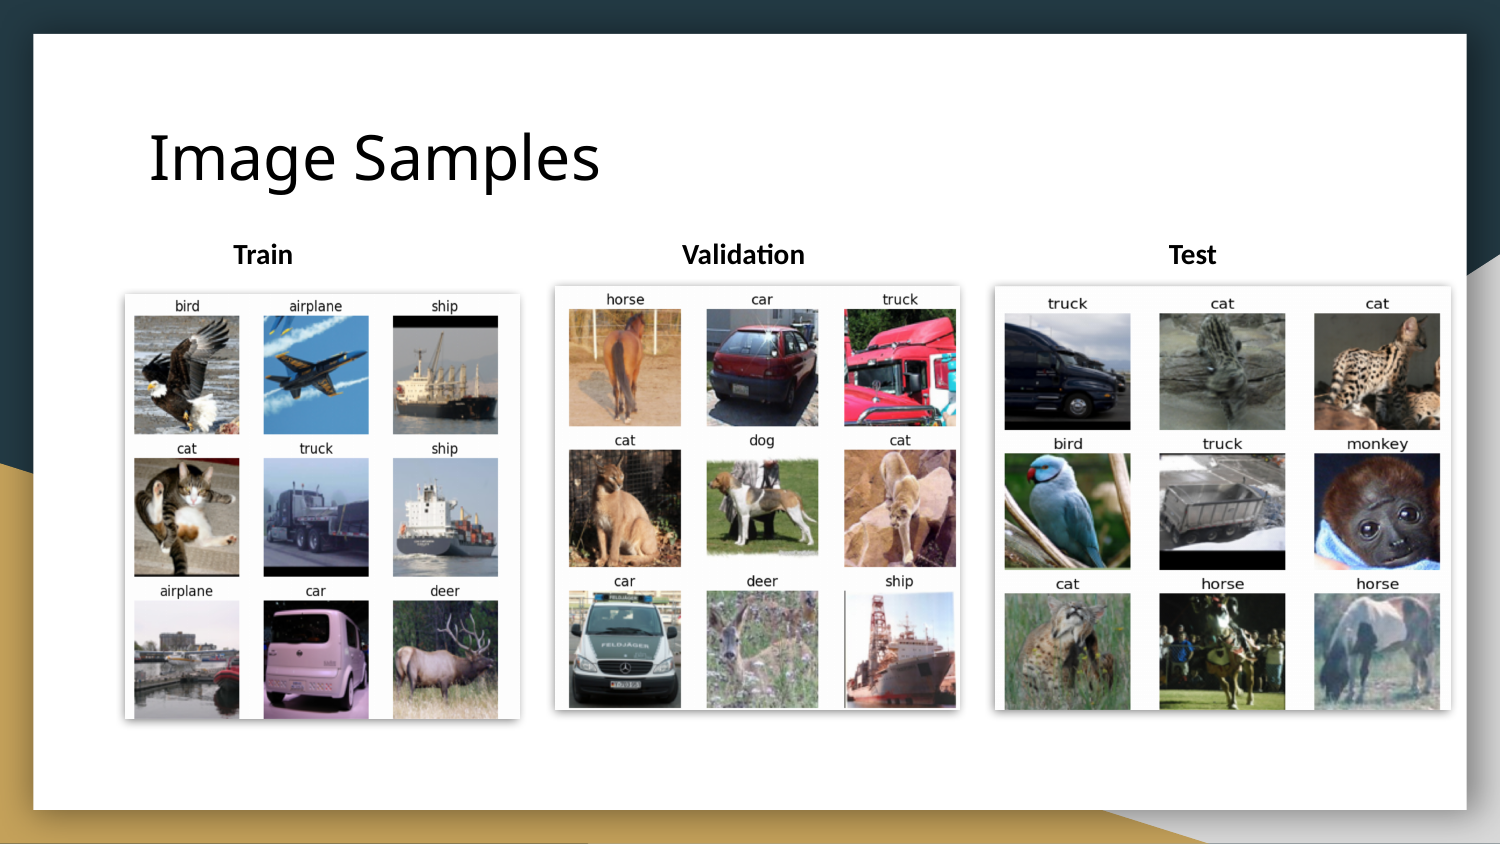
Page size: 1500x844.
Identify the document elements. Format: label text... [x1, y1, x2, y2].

text_box Test [1154, 220, 1292, 284]
list [518, 326, 1366, 729]
title Image Samples [134, 98, 1366, 221]
picture [125, 294, 521, 719]
picture [994, 285, 1451, 710]
text_box Validation [667, 220, 841, 284]
picture [555, 285, 960, 710]
text_box Train [218, 220, 393, 286]
